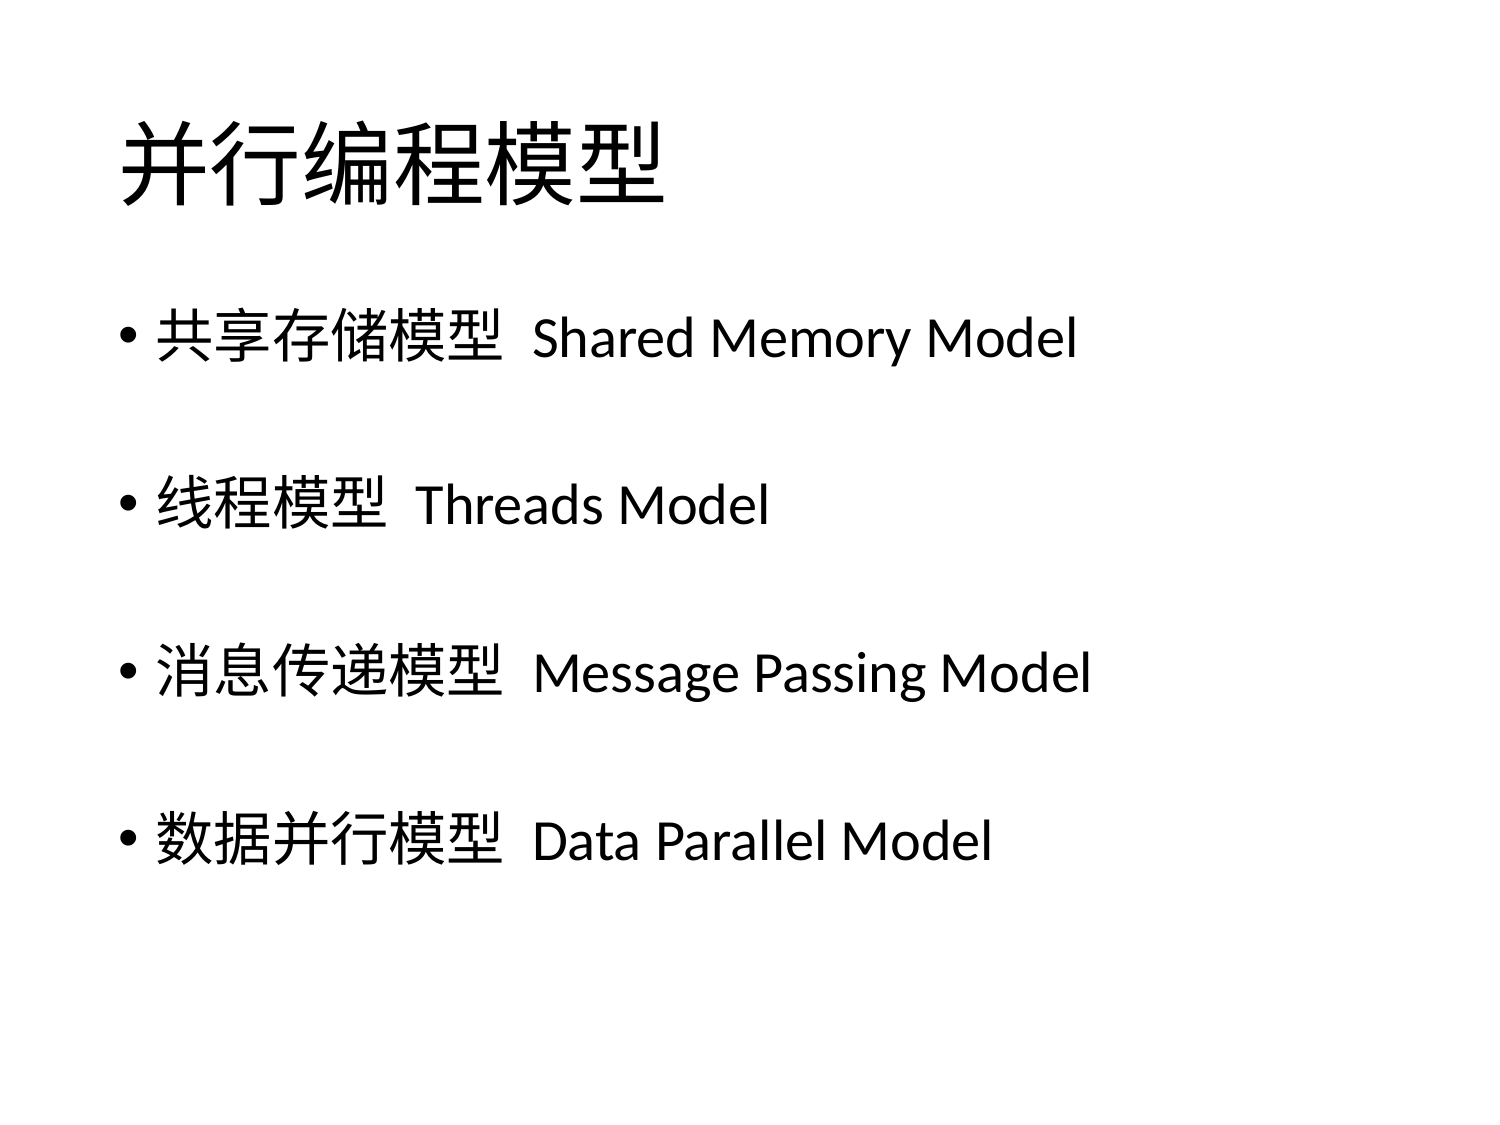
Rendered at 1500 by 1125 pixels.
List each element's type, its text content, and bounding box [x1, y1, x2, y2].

list 共享存储模型 Shared Memory Model 线程模型 Threads Model 消息传递模型 Message Passing Model 数据并行模型 Data Parallel Model [103, 299, 1397, 1014]
title 并行编程模型 [103, 59, 1397, 278]
